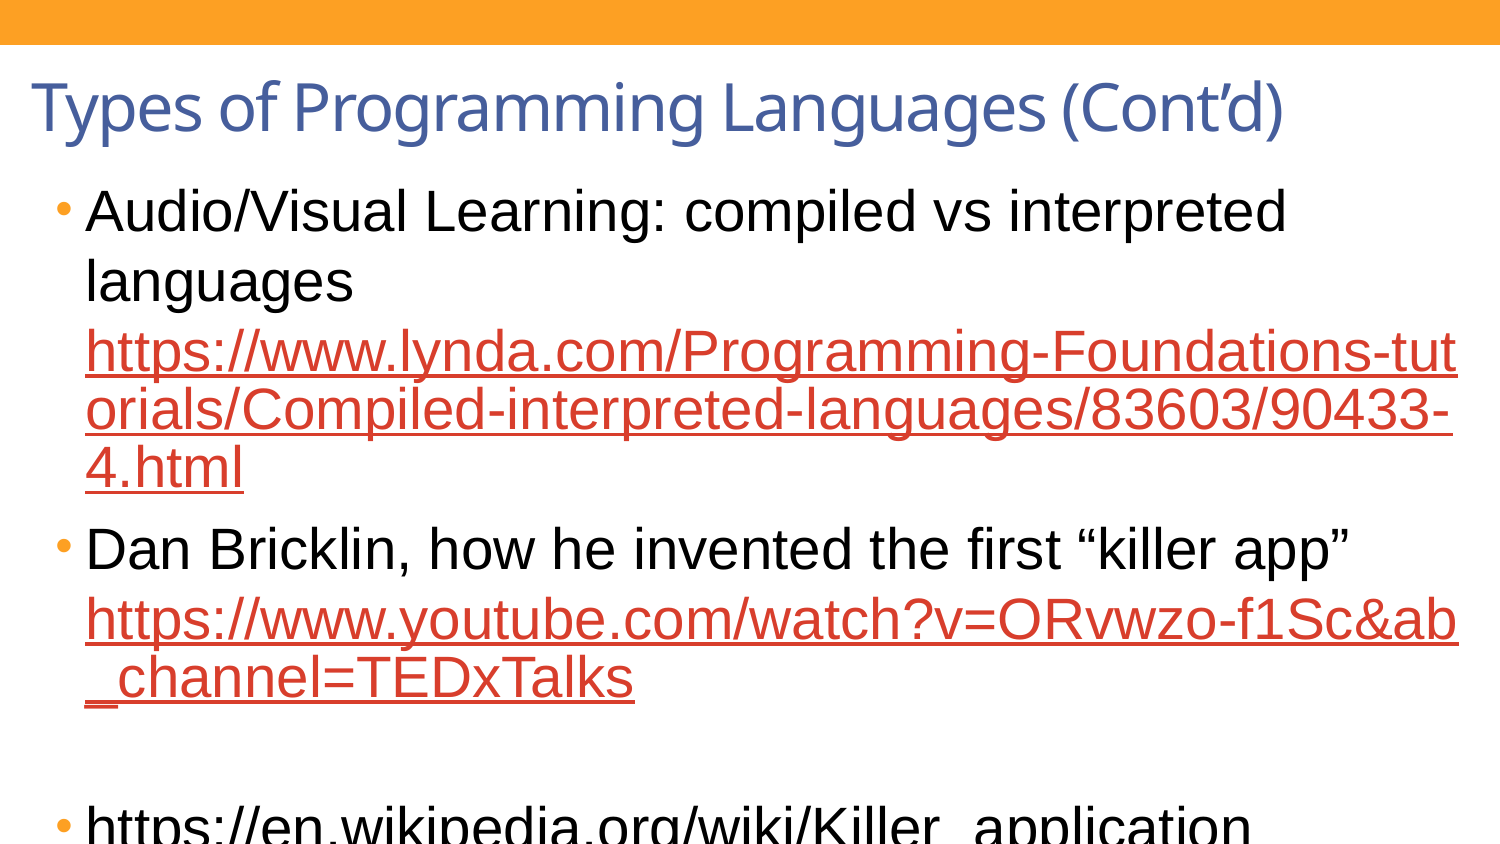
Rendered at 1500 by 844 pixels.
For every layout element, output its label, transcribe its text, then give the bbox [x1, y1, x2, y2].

list Audio/Visual Learning: compiled vs interpreted languages https://www.lynda.com/Programming-Foundations-tutorials/Compiled-interpreted-languages/83603/90433-4.html Dan Bricklin, how he invented the first “killer app” https://www.youtube.com/watch?v=ORvwzo-f1Sc&ab_channel=TEDxTalks https://en.wikipedia.org/wiki/Killer_application [40, 166, 1494, 772]
title Types of Programming Languages (Cont’d) [16, 43, 1500, 166]
